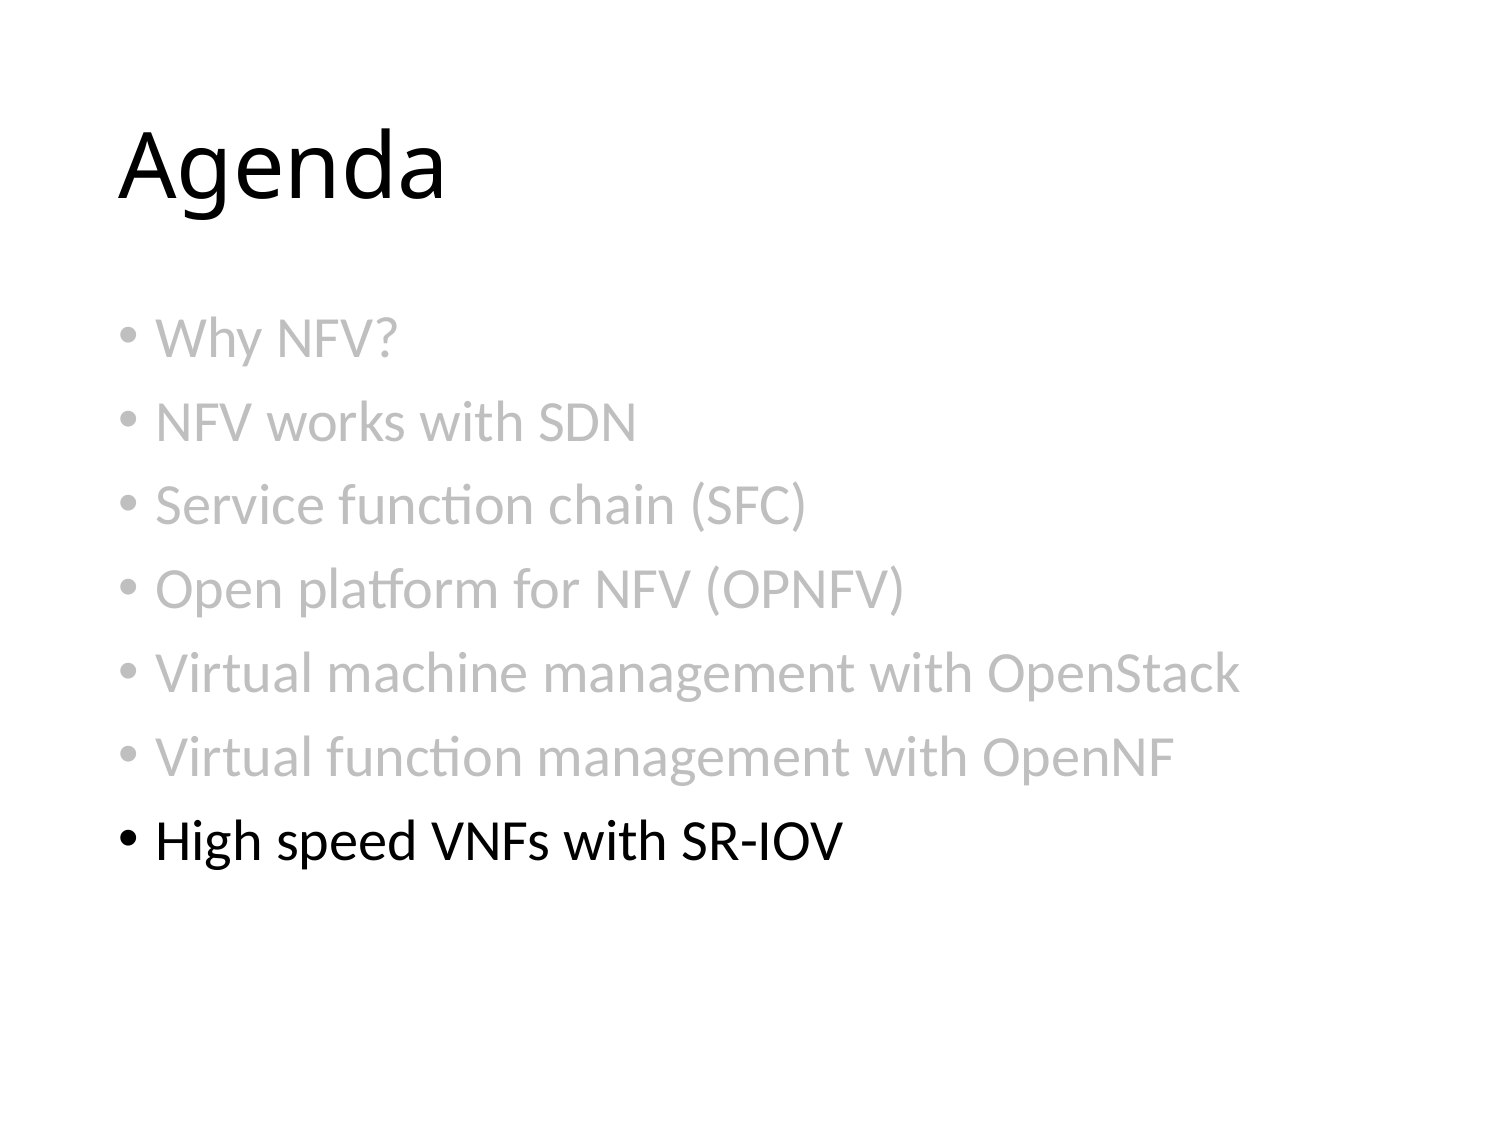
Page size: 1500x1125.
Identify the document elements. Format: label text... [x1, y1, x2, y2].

title Agenda [103, 59, 1397, 278]
list Why NFV? NFV works with SDN Service function chain (SFC) Open platform for NFV (OPNFV) Virtual machine management with OpenStack Virtual function management with OpenNF High speed VNFs with SR-IOV [103, 299, 1397, 1014]
